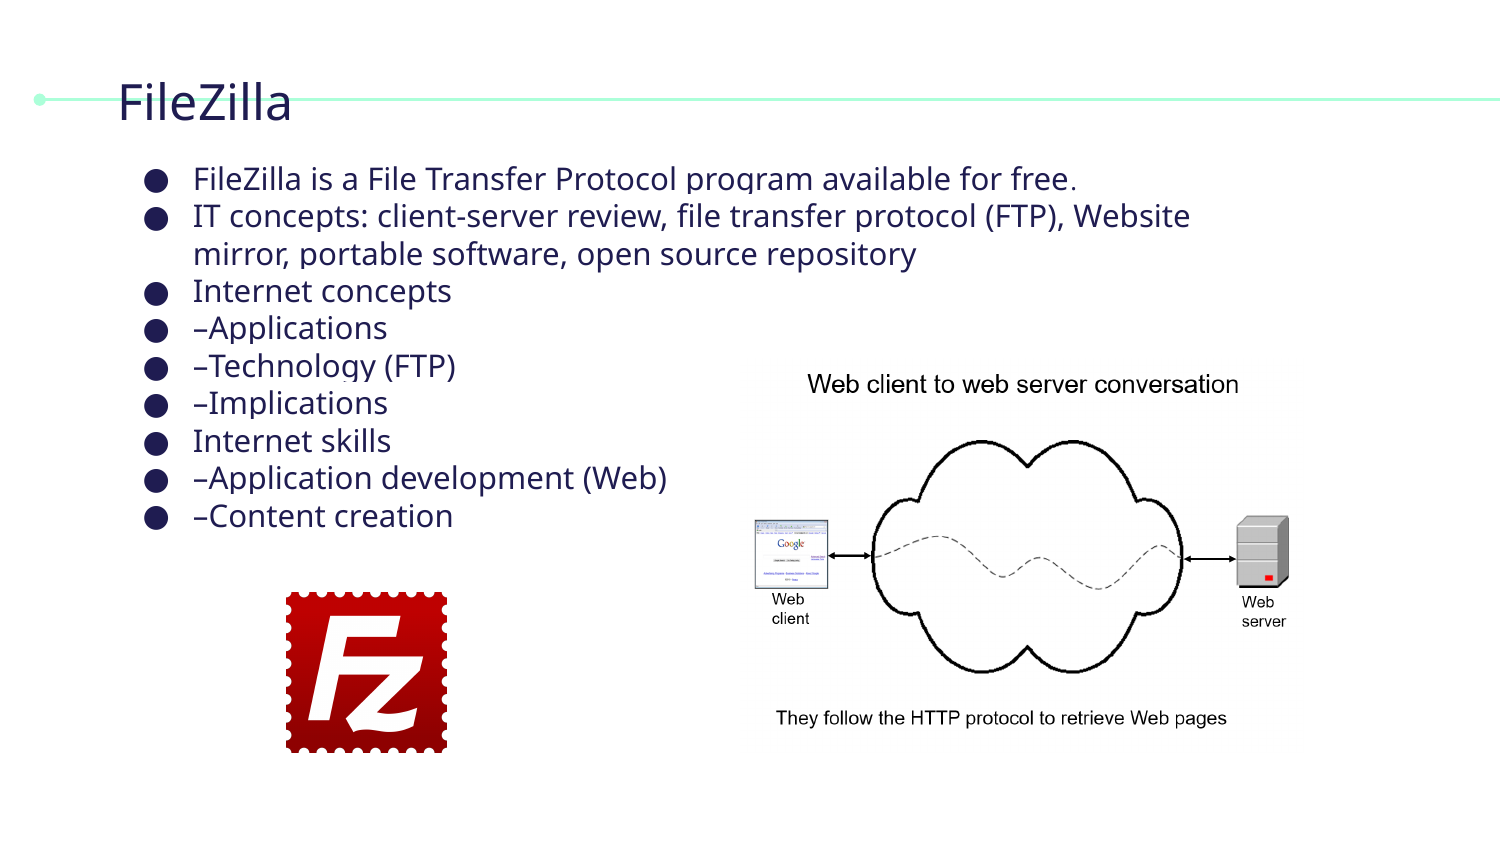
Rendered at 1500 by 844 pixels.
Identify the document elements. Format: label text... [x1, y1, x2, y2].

picture [286, 592, 447, 753]
picture [740, 357, 1305, 753]
title FileZilla [102, 55, 1101, 144]
list FileZilla is a File Transfer Protocol program available for free. IT concepts: client-server review, file transfer protocol (FTP), Website mirror, portable software, open source repository Internet concepts –Applications –Technology (FTP) –Implications Internet skills –Application development (Web) –Content creation [102, 144, 1304, 680]
